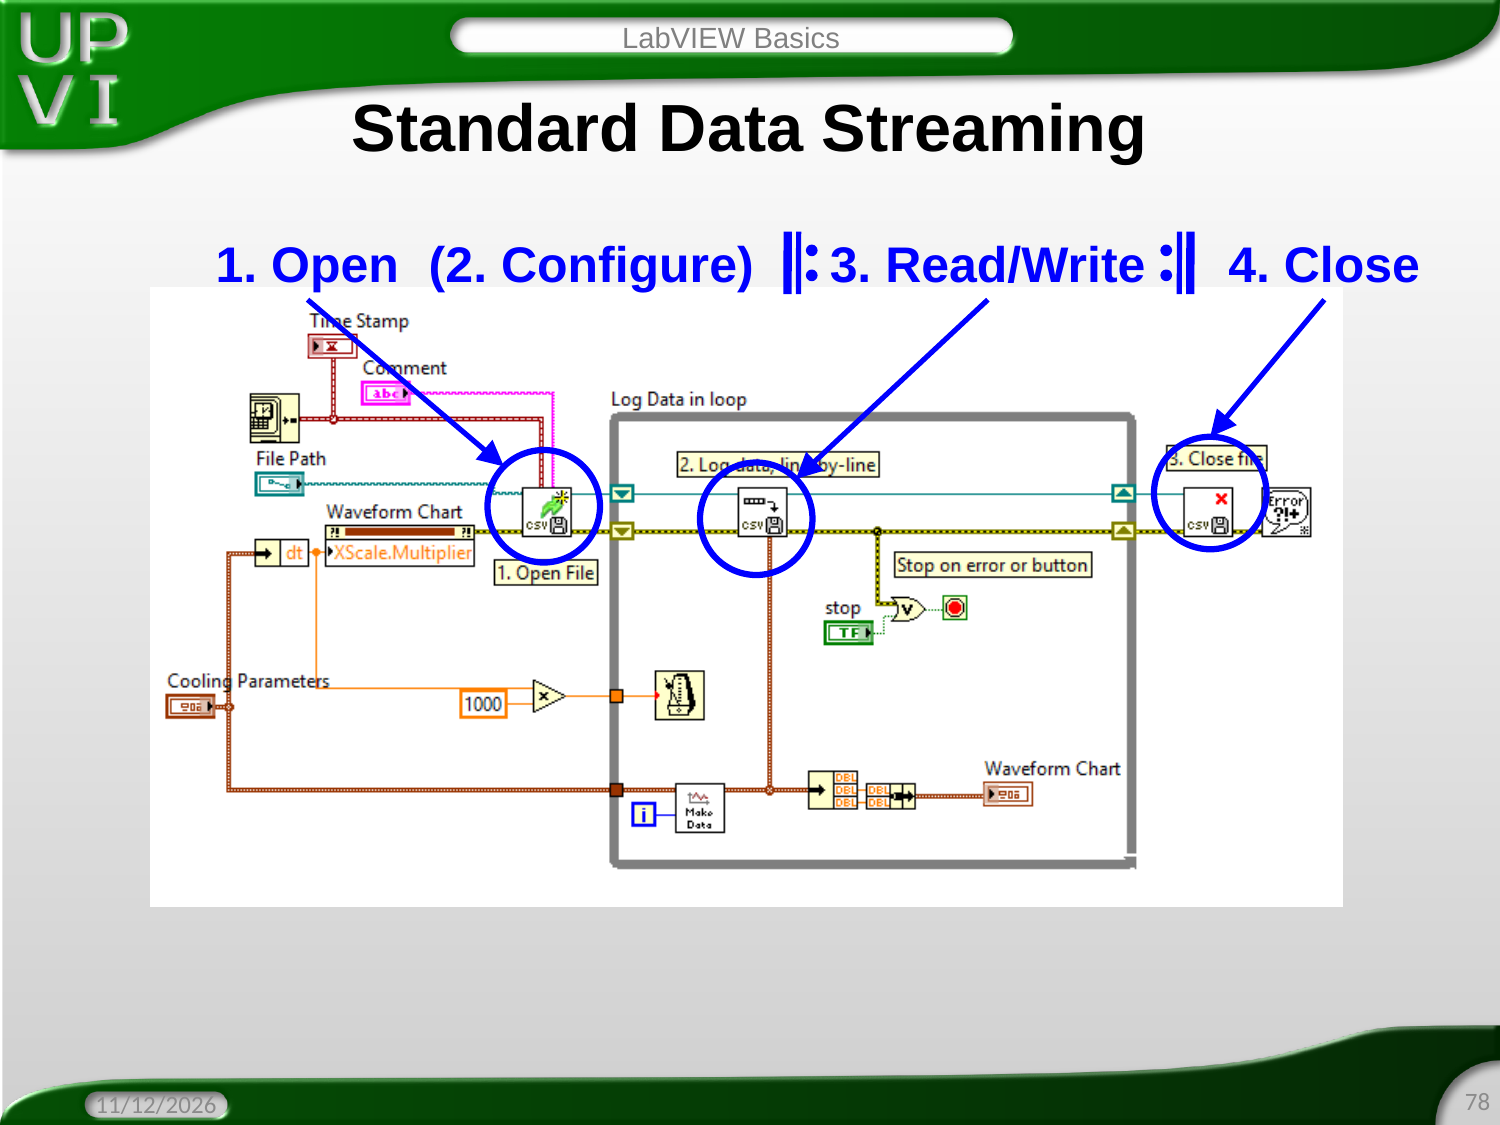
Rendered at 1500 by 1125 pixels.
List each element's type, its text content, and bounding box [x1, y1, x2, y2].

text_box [787, 224, 1191, 301]
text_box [1198, 311, 1336, 426]
footer LabVIEW Basics [450, 6, 1013, 67]
slide_number 78 [1155, 1069, 1500, 1125]
title Standard Data Streaming [75, 75, 1425, 175]
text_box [802, 293, 982, 486]
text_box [199, 224, 601, 563]
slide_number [75, 1073, 238, 1125]
picture [0, 0, 1500, 1125]
text_box 4. Close [1213, 224, 1436, 300]
text_box (2. Configure) [601, 224, 770, 285]
